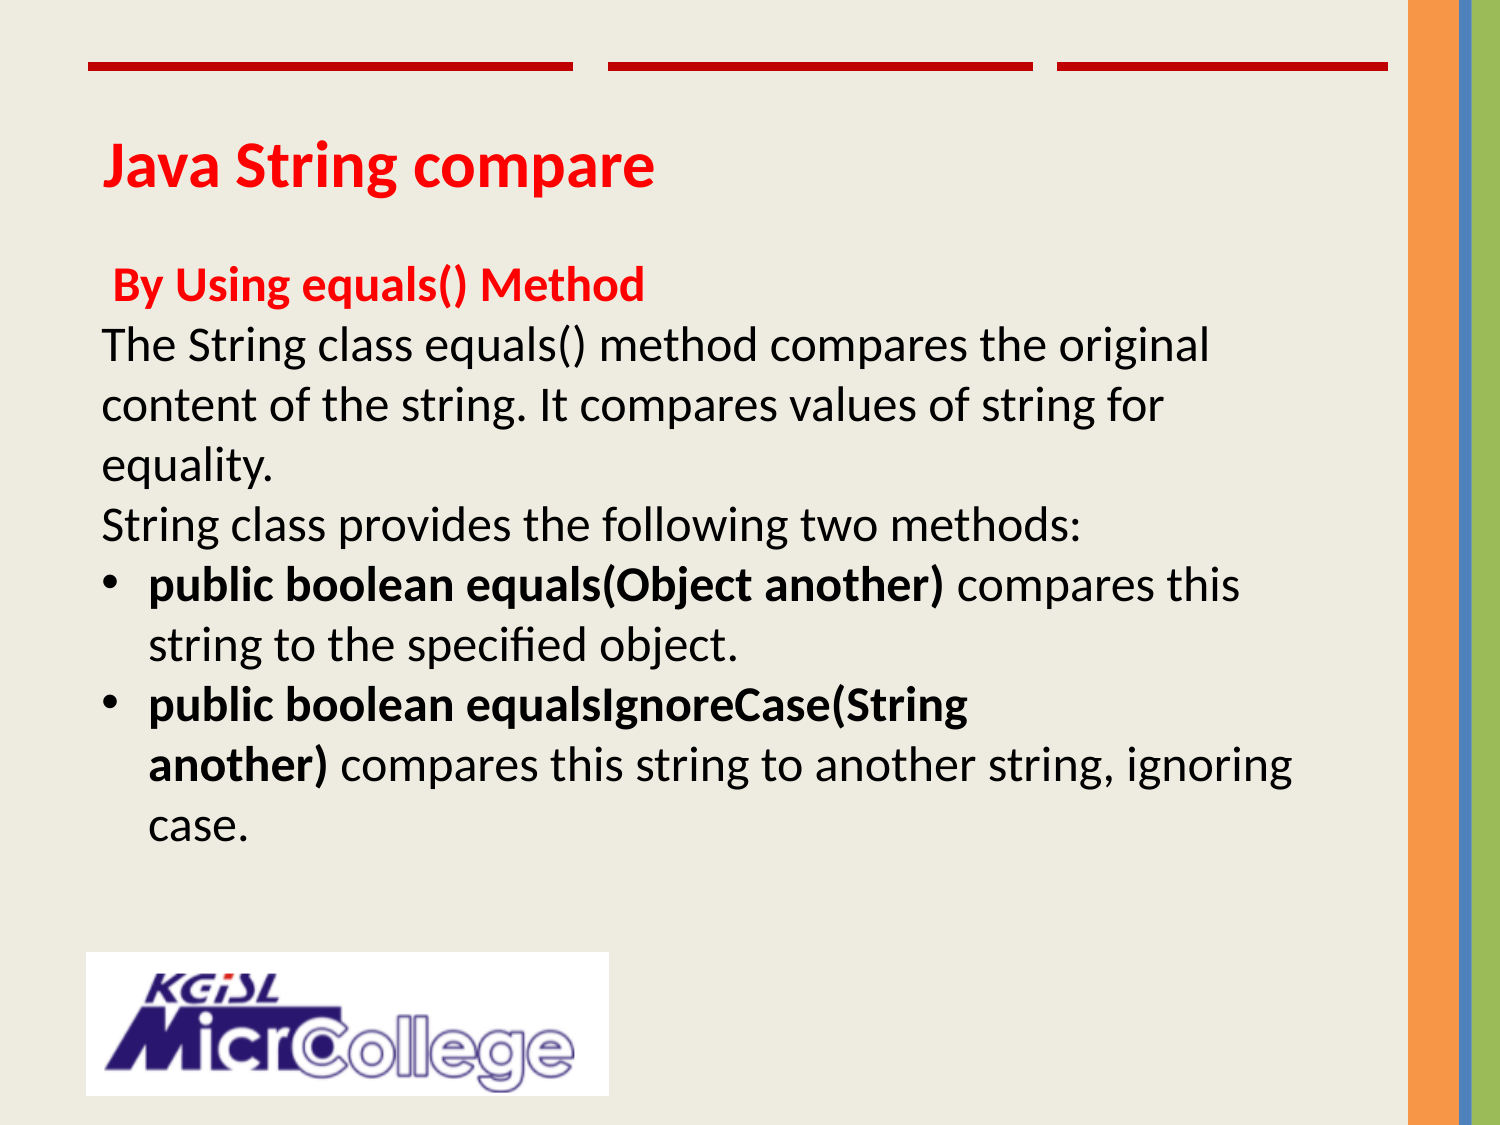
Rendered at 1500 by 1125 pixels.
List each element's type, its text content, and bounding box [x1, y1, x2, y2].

text_box By Using equals() Method The String class equals() method compares the original content of the string. It compares values of string for equality. String class provides the following two methods: public boolean equals(Object another) compares this string to the specified object. public boolean equalsIgnoreCase(String another) compares this string to another string, ignoring case. [86, 243, 1349, 859]
picture [86, 951, 609, 1097]
text_box Java String compare [88, 113, 892, 209]
